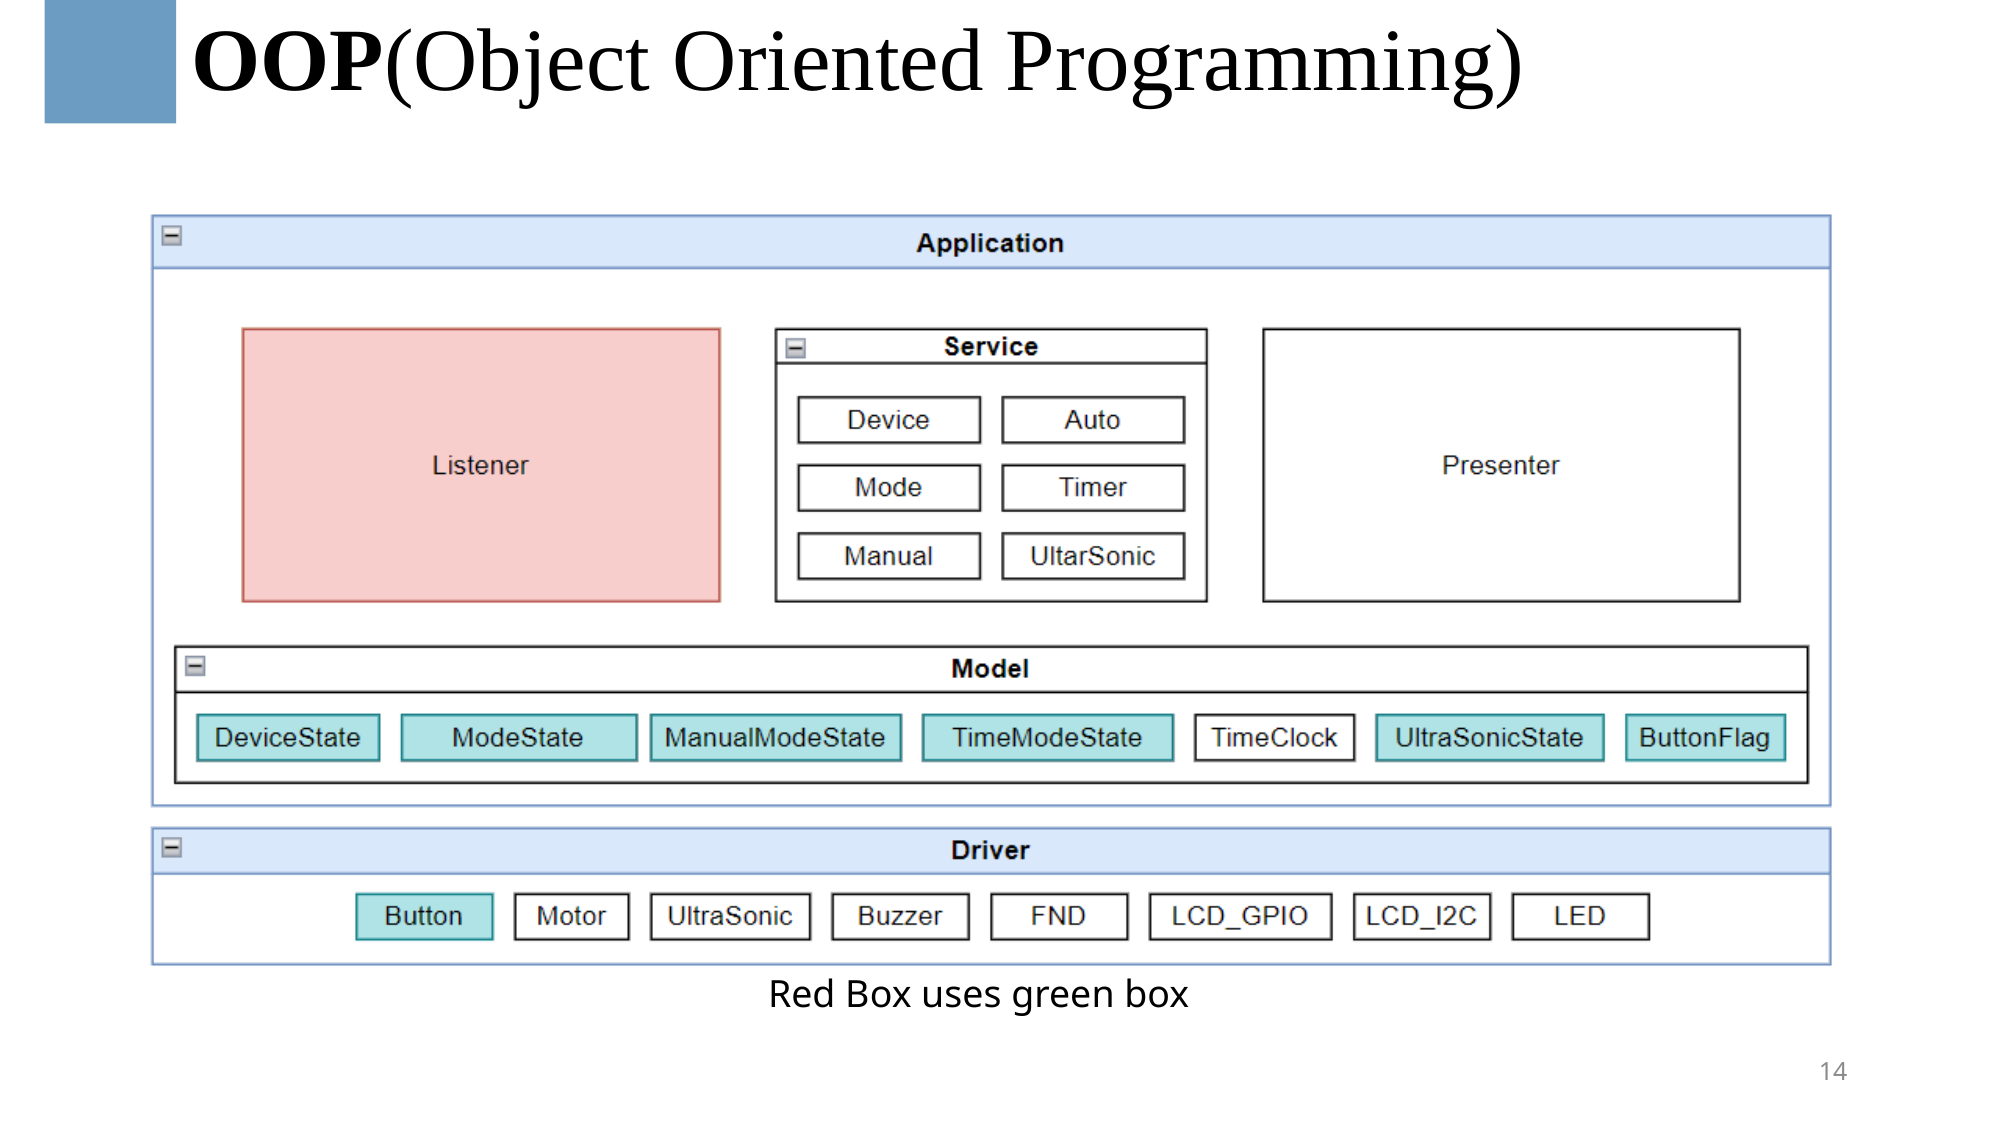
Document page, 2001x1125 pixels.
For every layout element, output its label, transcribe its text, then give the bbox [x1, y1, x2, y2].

picture [129, 196, 1871, 994]
text_box Red Box uses green box [753, 994, 1205, 1023]
slide_number 14 [1412, 1042, 1863, 1103]
title OOP(Object Oriented Programming) [176, 6, 1902, 118]
